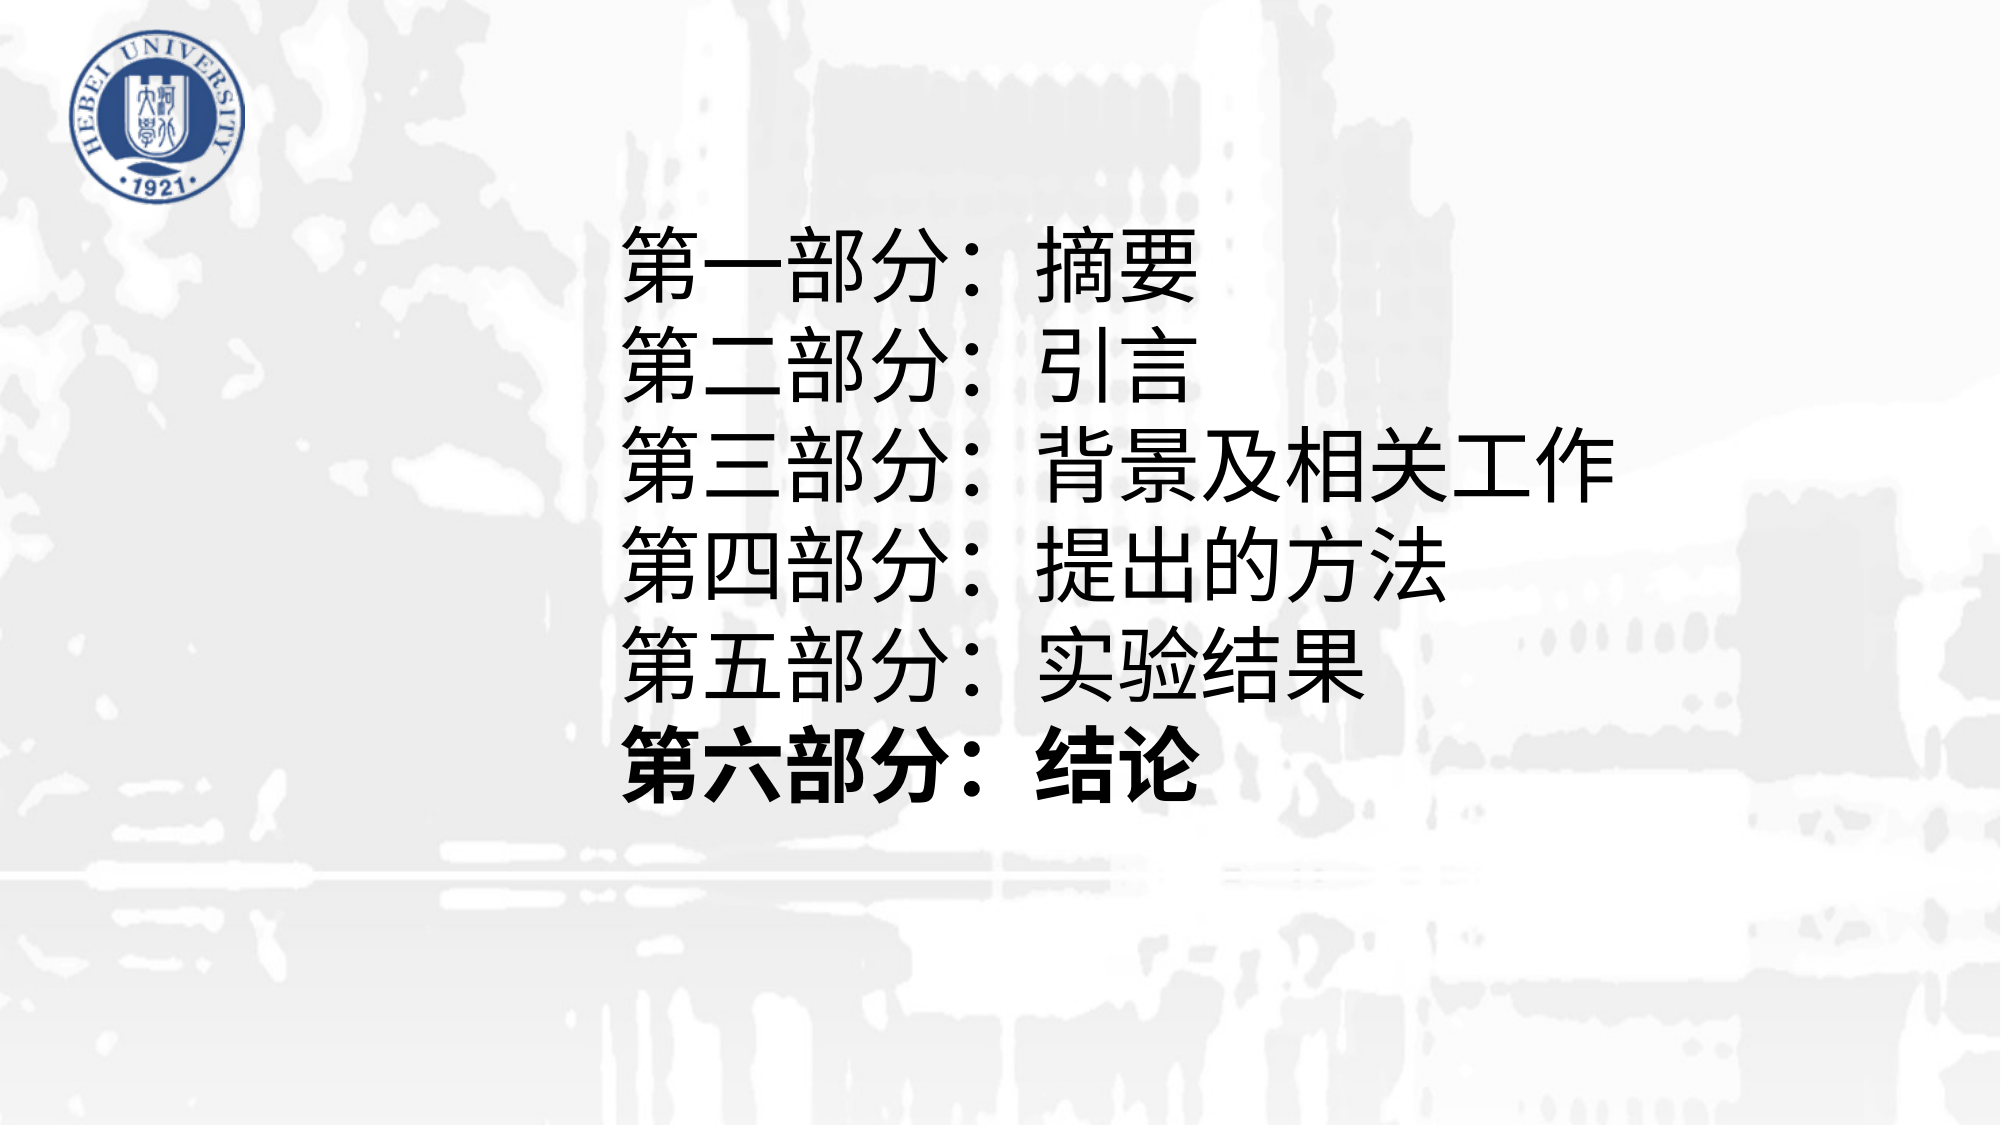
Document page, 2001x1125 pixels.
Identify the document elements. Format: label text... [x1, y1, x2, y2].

picture [0, 0, 2001, 1125]
text_box 第一部分：摘要 第二部分：引言 第三部分：背景及相关工作第四部分：提出的方法 第五部分：实验结果 第六部分：结论 [603, 205, 1650, 821]
